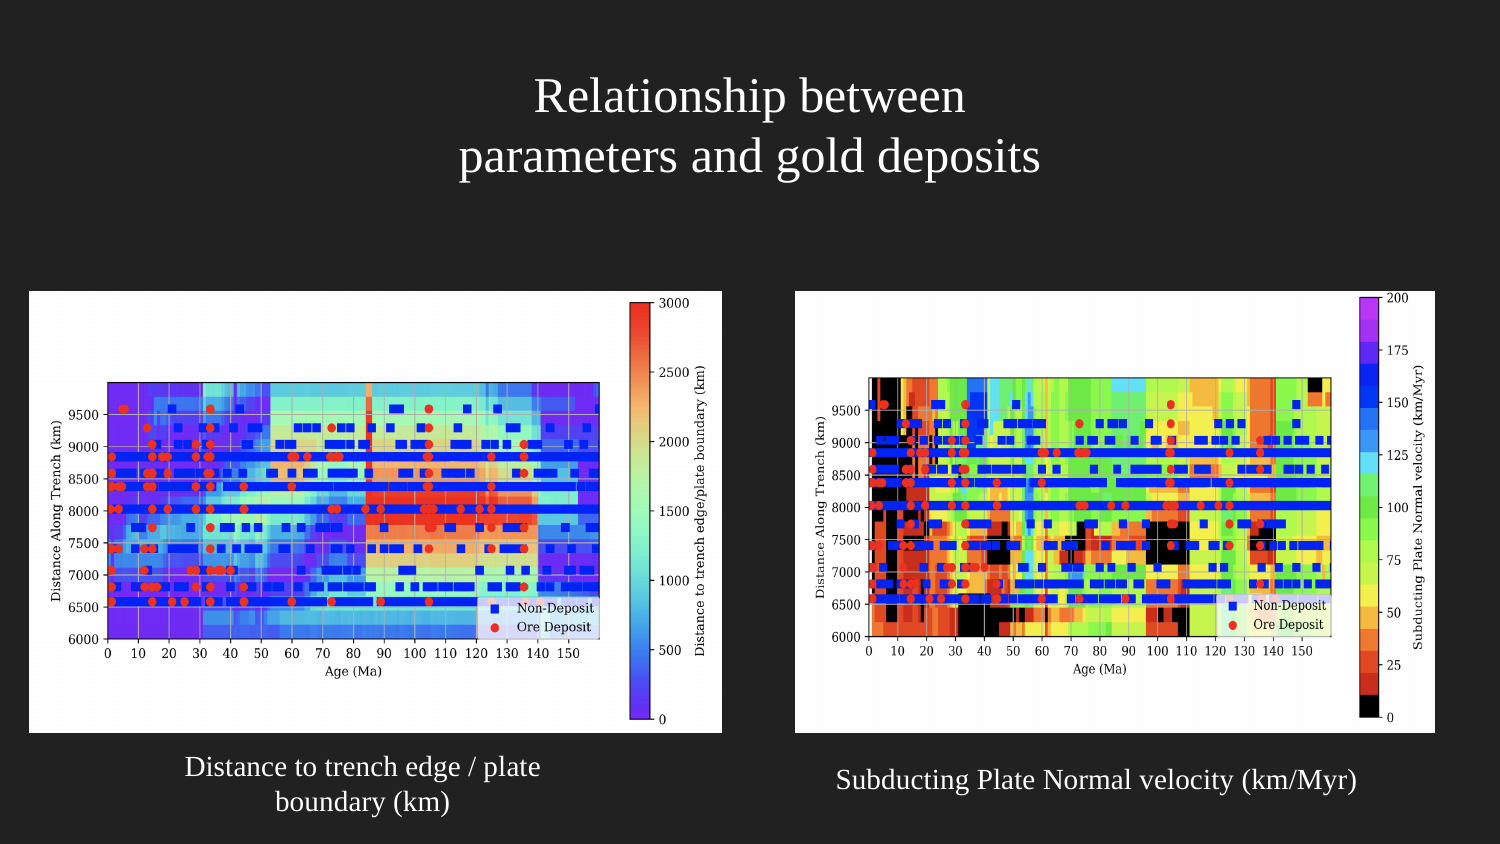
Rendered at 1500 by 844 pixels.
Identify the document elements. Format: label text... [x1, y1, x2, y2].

text_box Subducting Plate Normal velocity (km/Myr) [820, 745, 1389, 810]
text_box Relationship between parameters and gold deposits [406, 47, 1094, 245]
text_box Distance to trench edge / plate boundary (km) [119, 740, 606, 797]
picture [795, 291, 1435, 733]
picture [29, 291, 722, 733]
